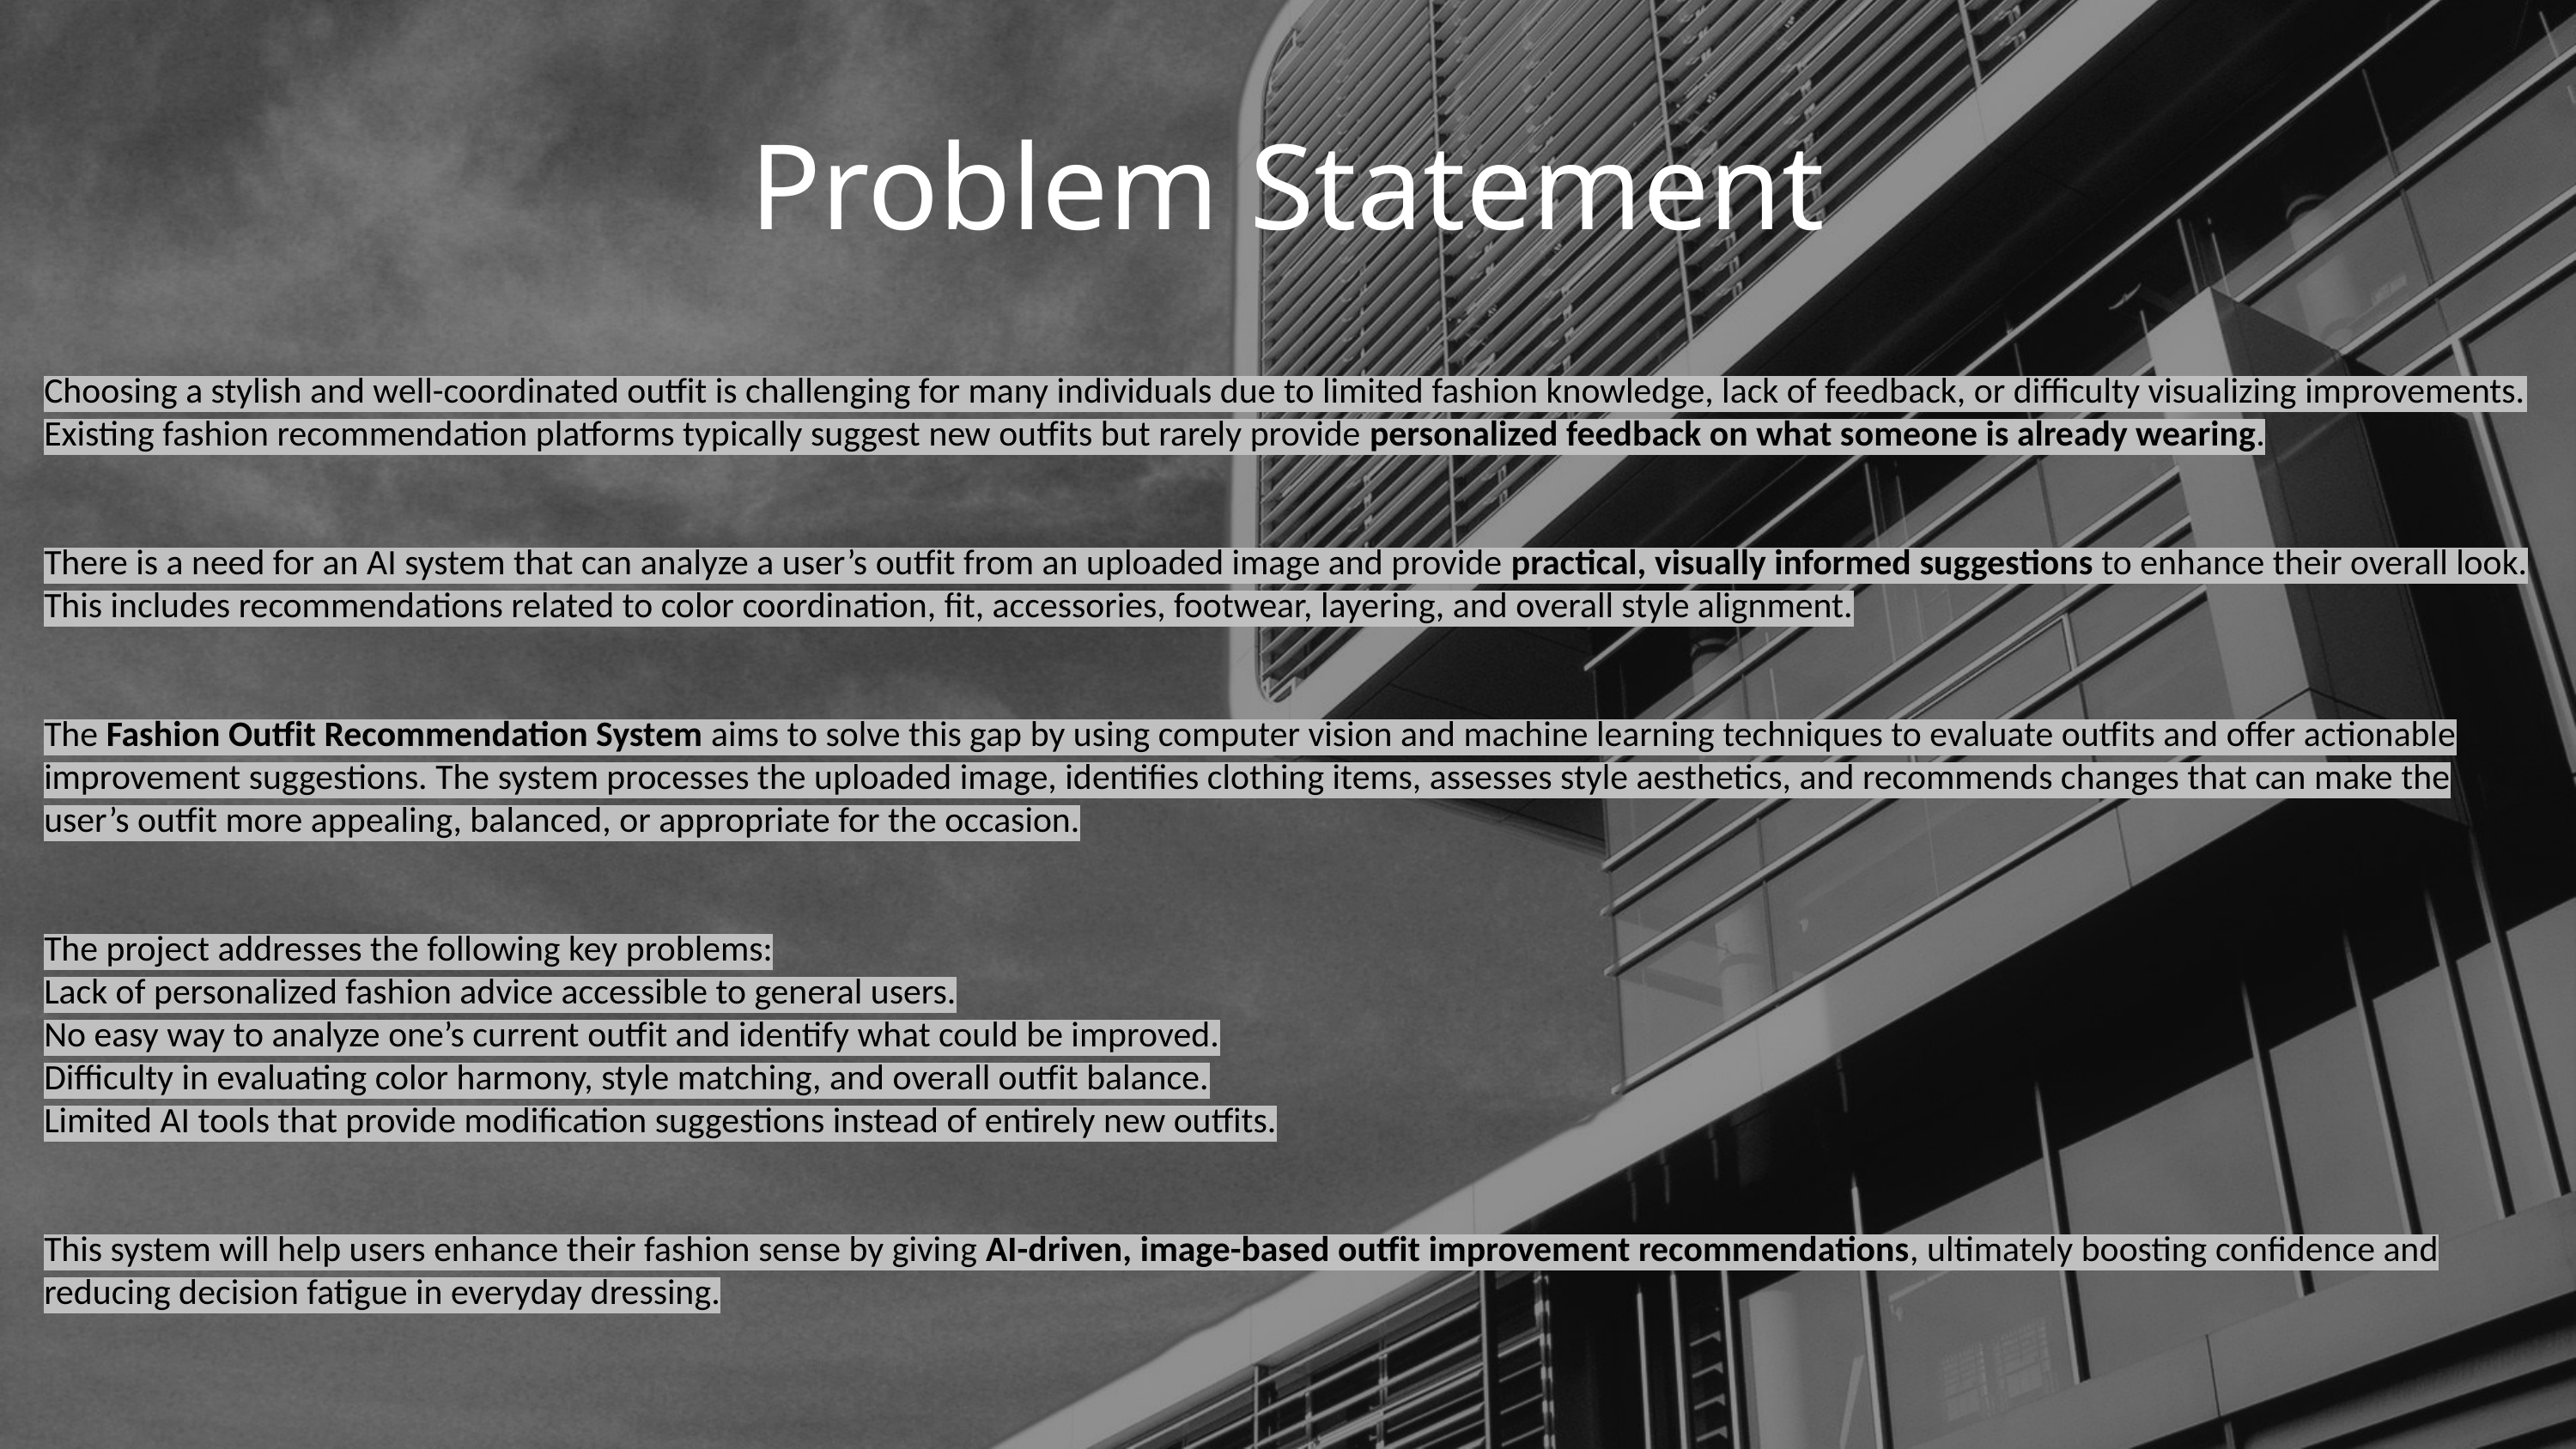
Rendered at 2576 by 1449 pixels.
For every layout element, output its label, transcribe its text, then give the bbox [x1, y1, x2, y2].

text_box [0, 0, 2576, 1449]
text_box Choosing a stylish and well-coordinated outfit is challenging for many individuals due to limited fashion knowledge, lack of feedback, or difficulty visualizing improvements. Existing fashion recommendation platforms typically suggest new outfits but rarely provide personalized feedback on what someone is already wearing. There is a need for an AI system that can analyze a user’s outfit from an uploaded image and provide practical, visually informed suggestions to enhance their overall look. This includes recommendations related to color coordination, fit, accessories, footwear, layering, and overall style alignment. The Fashion Outfit Recommendation System aims to solve this gap by using computer vision and machine learning techniques to evaluate outfits and offer actionable improvement suggestions. The system processes the uploaded image, identifies clothing items, assesses style aesthetics, and recommends changes that can make the user’s outfit more appealing, balanced, or appropriate for the occasion. The project addresses the following key problems: Lack of personalized fashion advice accessible to general users. No easy way to analyze one’s current outfit and identify what could be improved. Difficulty in evaluating color harmony, style matching, and overall outfit balance. Limited AI tools that provide modification suggestions instead of entirely new outfits. This system will help users enhance their fashion sense by giving AI-driven, image-based outfit improvement recommendations, ultimately boosting confidence and reducing decision fatigue in everyday dressing. [44, 367, 2532, 1312]
text_box Problem Statement [500, 22, 2076, 253]
